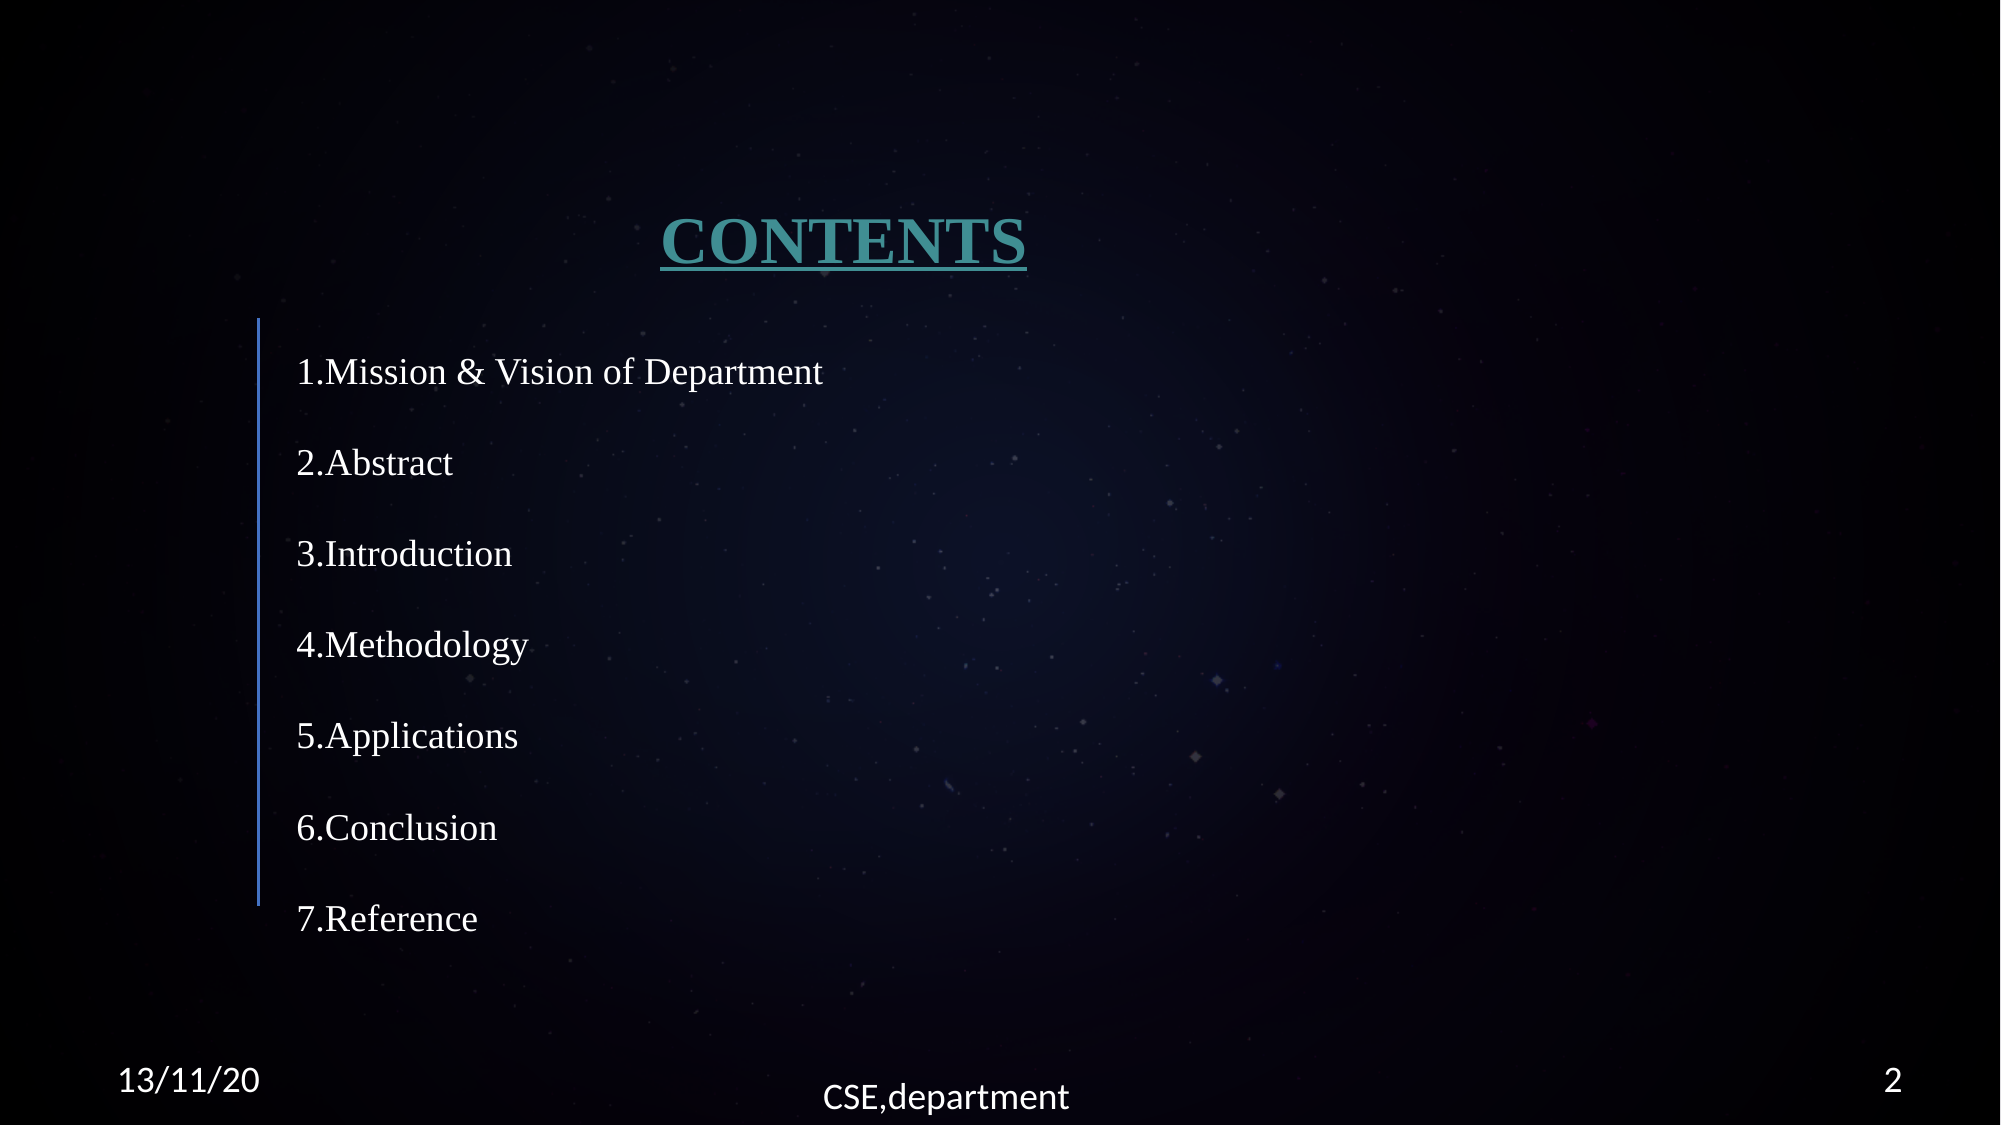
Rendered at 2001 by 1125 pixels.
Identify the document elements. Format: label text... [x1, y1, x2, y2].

title CONTENTS [159, 189, 1660, 271]
picture [75, 0, 1927, 1125]
subtitle 1.Mission & Vision of Department 2.Abstract 3.Introduction 4.Methodology 5.Applications 6.Conclusion 7.Reference [281, 293, 1782, 954]
text_box CSE,department [808, 1064, 1092, 1125]
text_box 13/11/20 [102, 1047, 396, 1108]
text_box 2 [1868, 1047, 1936, 1108]
